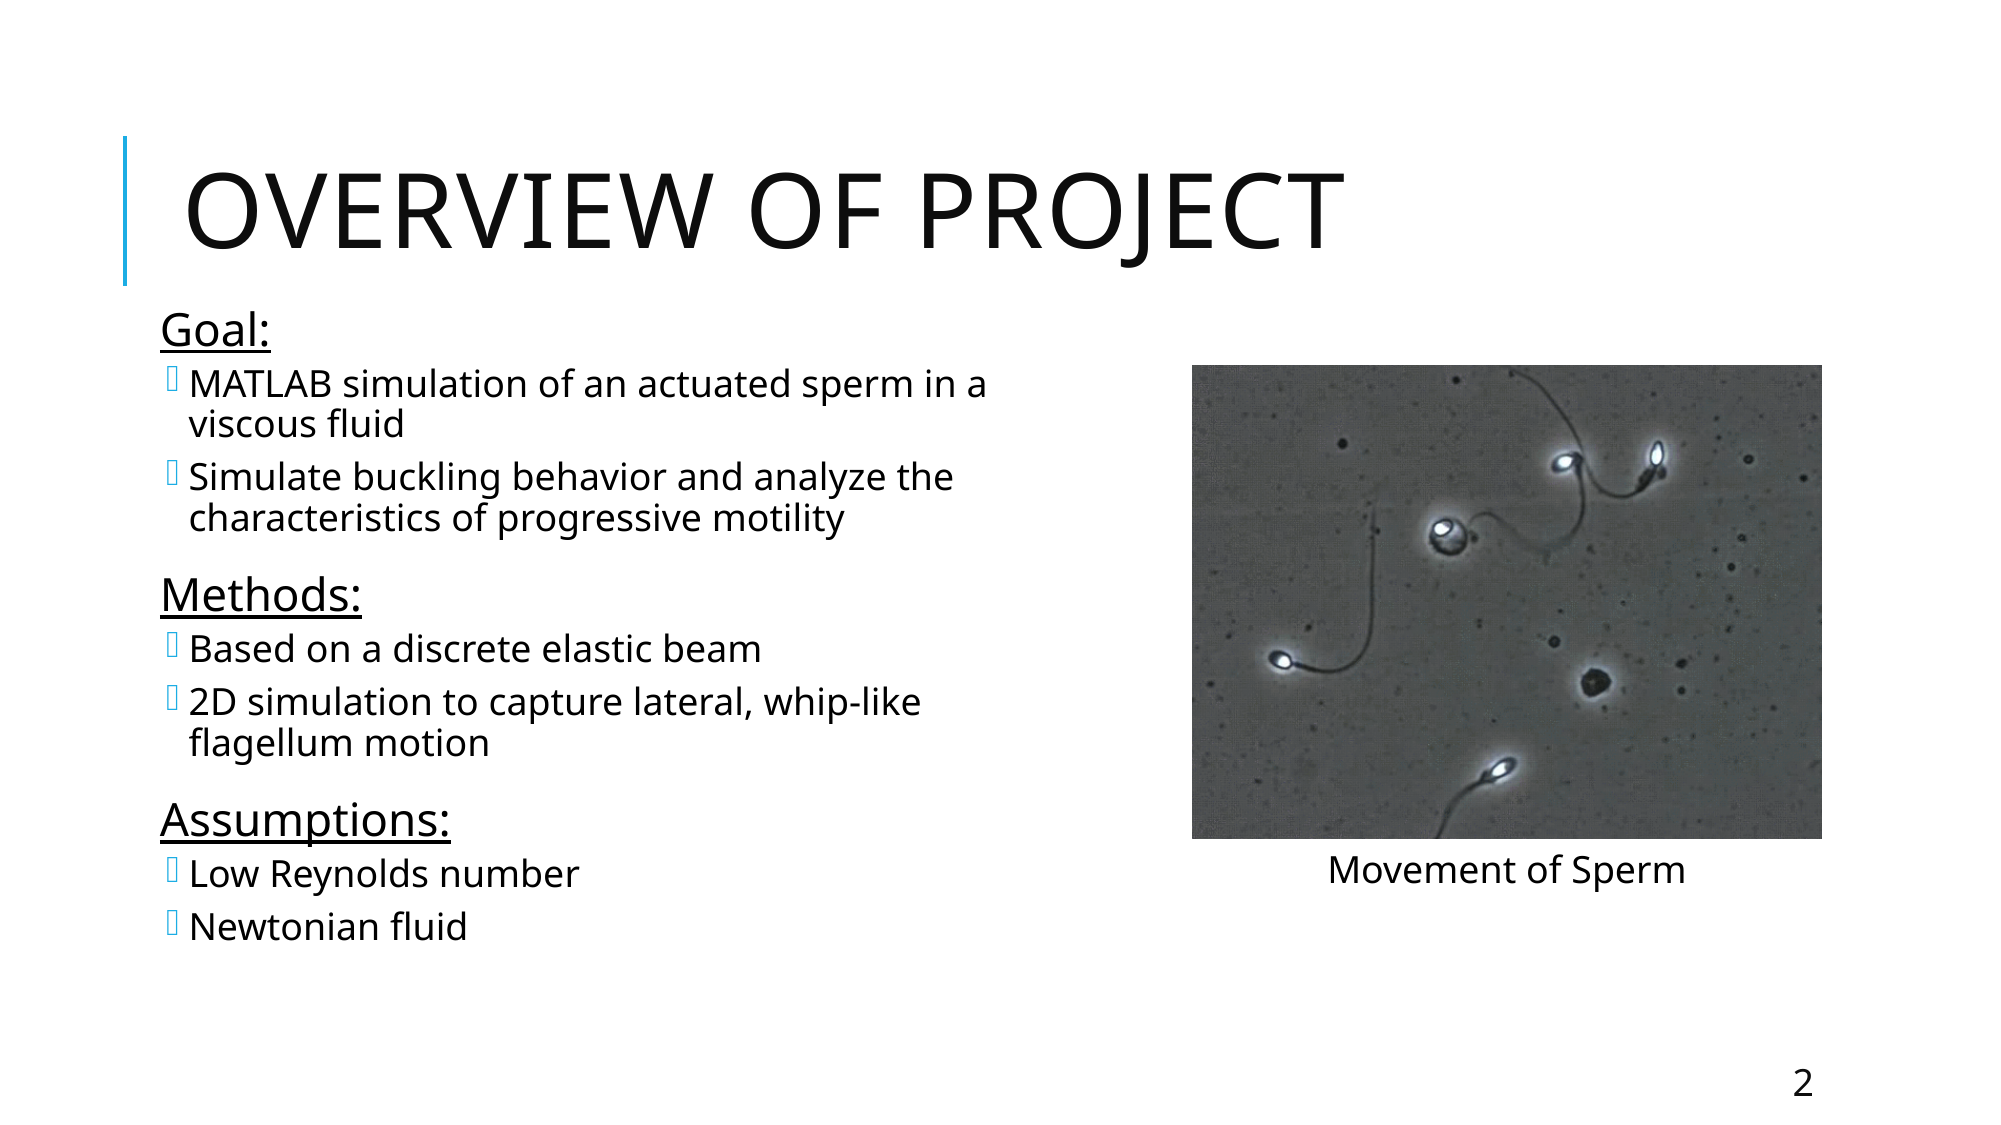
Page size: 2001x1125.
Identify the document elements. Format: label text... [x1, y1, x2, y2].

list Goal: MATLAB simulation of an actuated sperm in a viscous fluid Simulate buckling behavior and analyze the characteristics of progressive motility Methods: Based on a discrete elastic beam 2D simulation to capture lateral, whip-like flagellum motion Assumptions: Low Reynolds number Newtonian fluid [137, 299, 1038, 1050]
slide_number 2 [1777, 1061, 1938, 1107]
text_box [1192, 365, 1823, 927]
title Overview of project [168, 96, 1763, 342]
